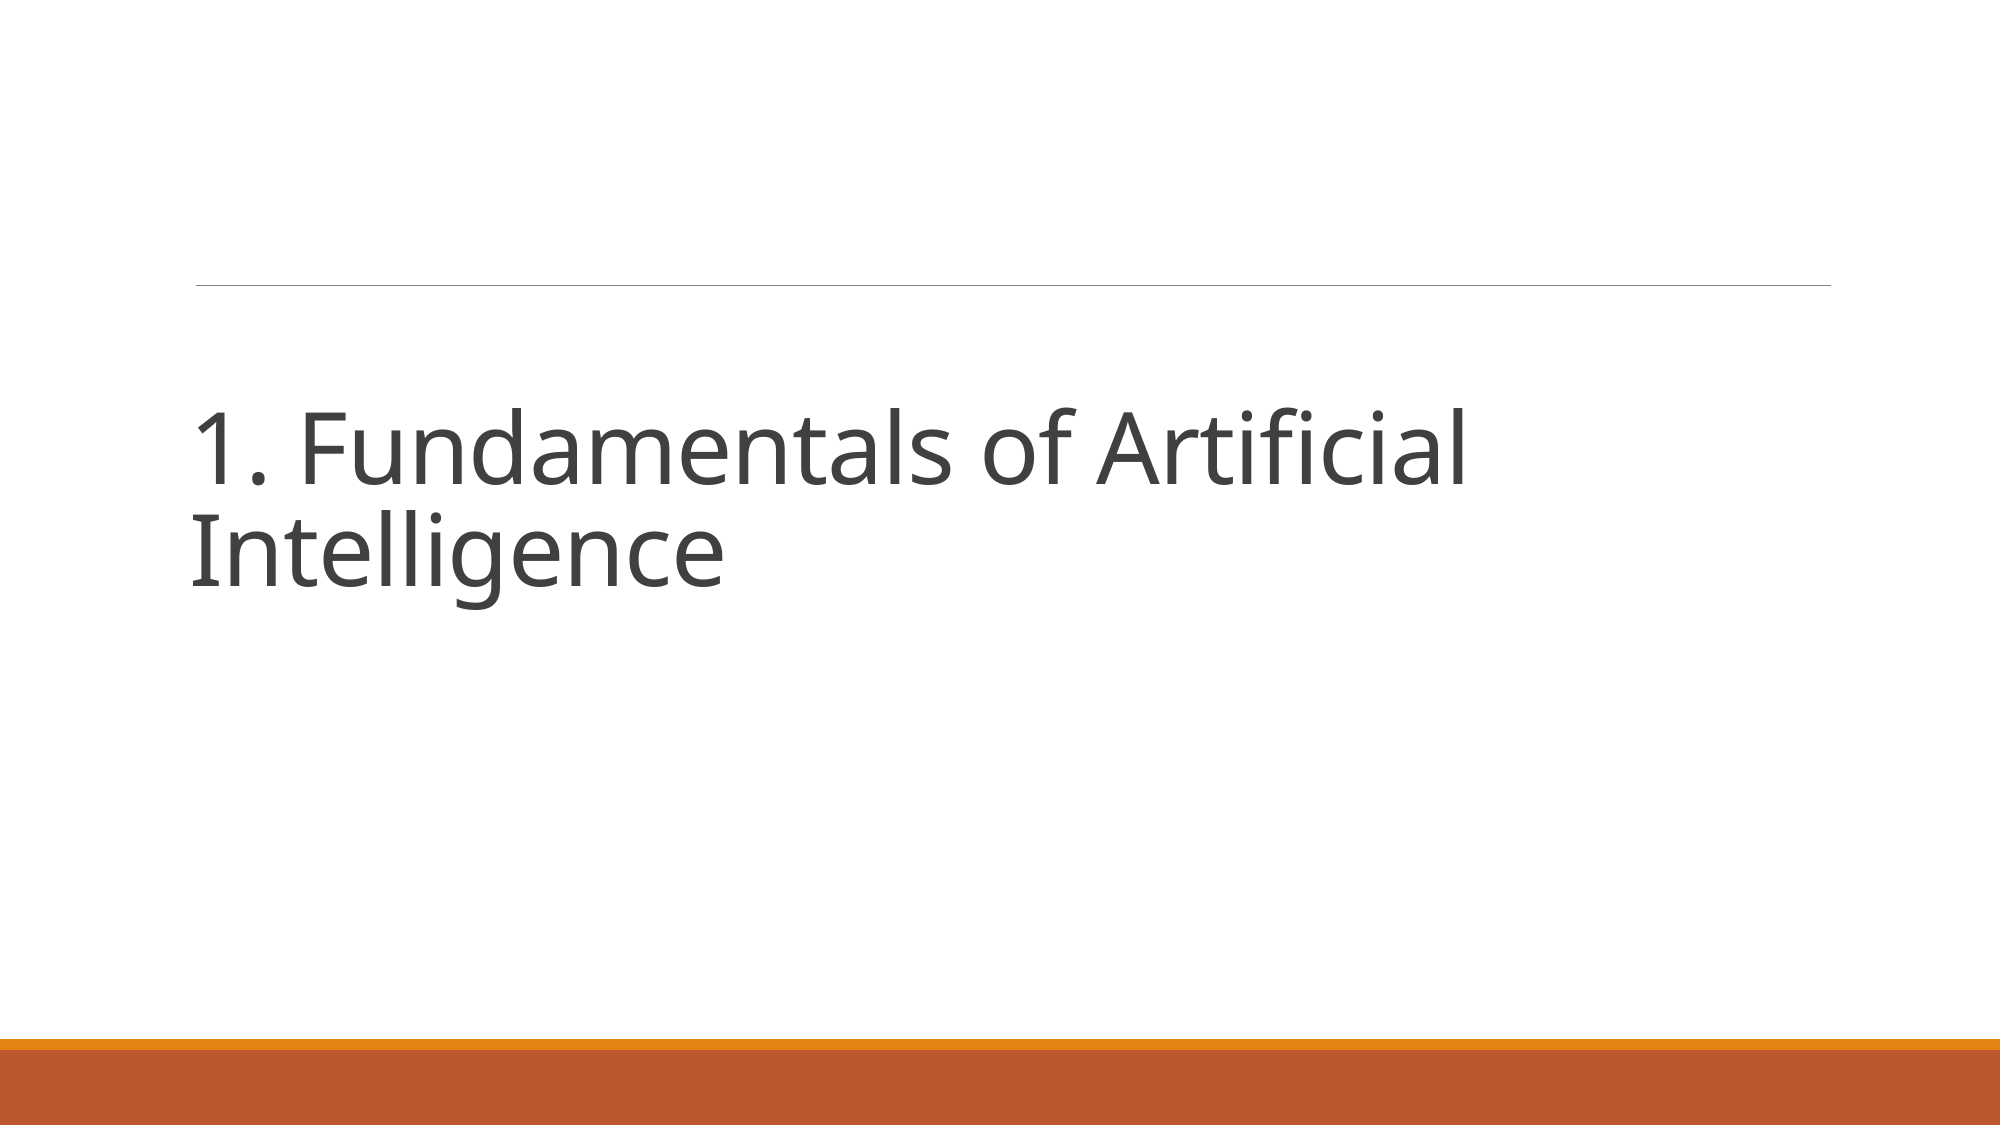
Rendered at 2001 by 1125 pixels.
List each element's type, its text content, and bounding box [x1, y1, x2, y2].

title 1. Fundamentals of Artificial Intelligence [174, 376, 1825, 615]
